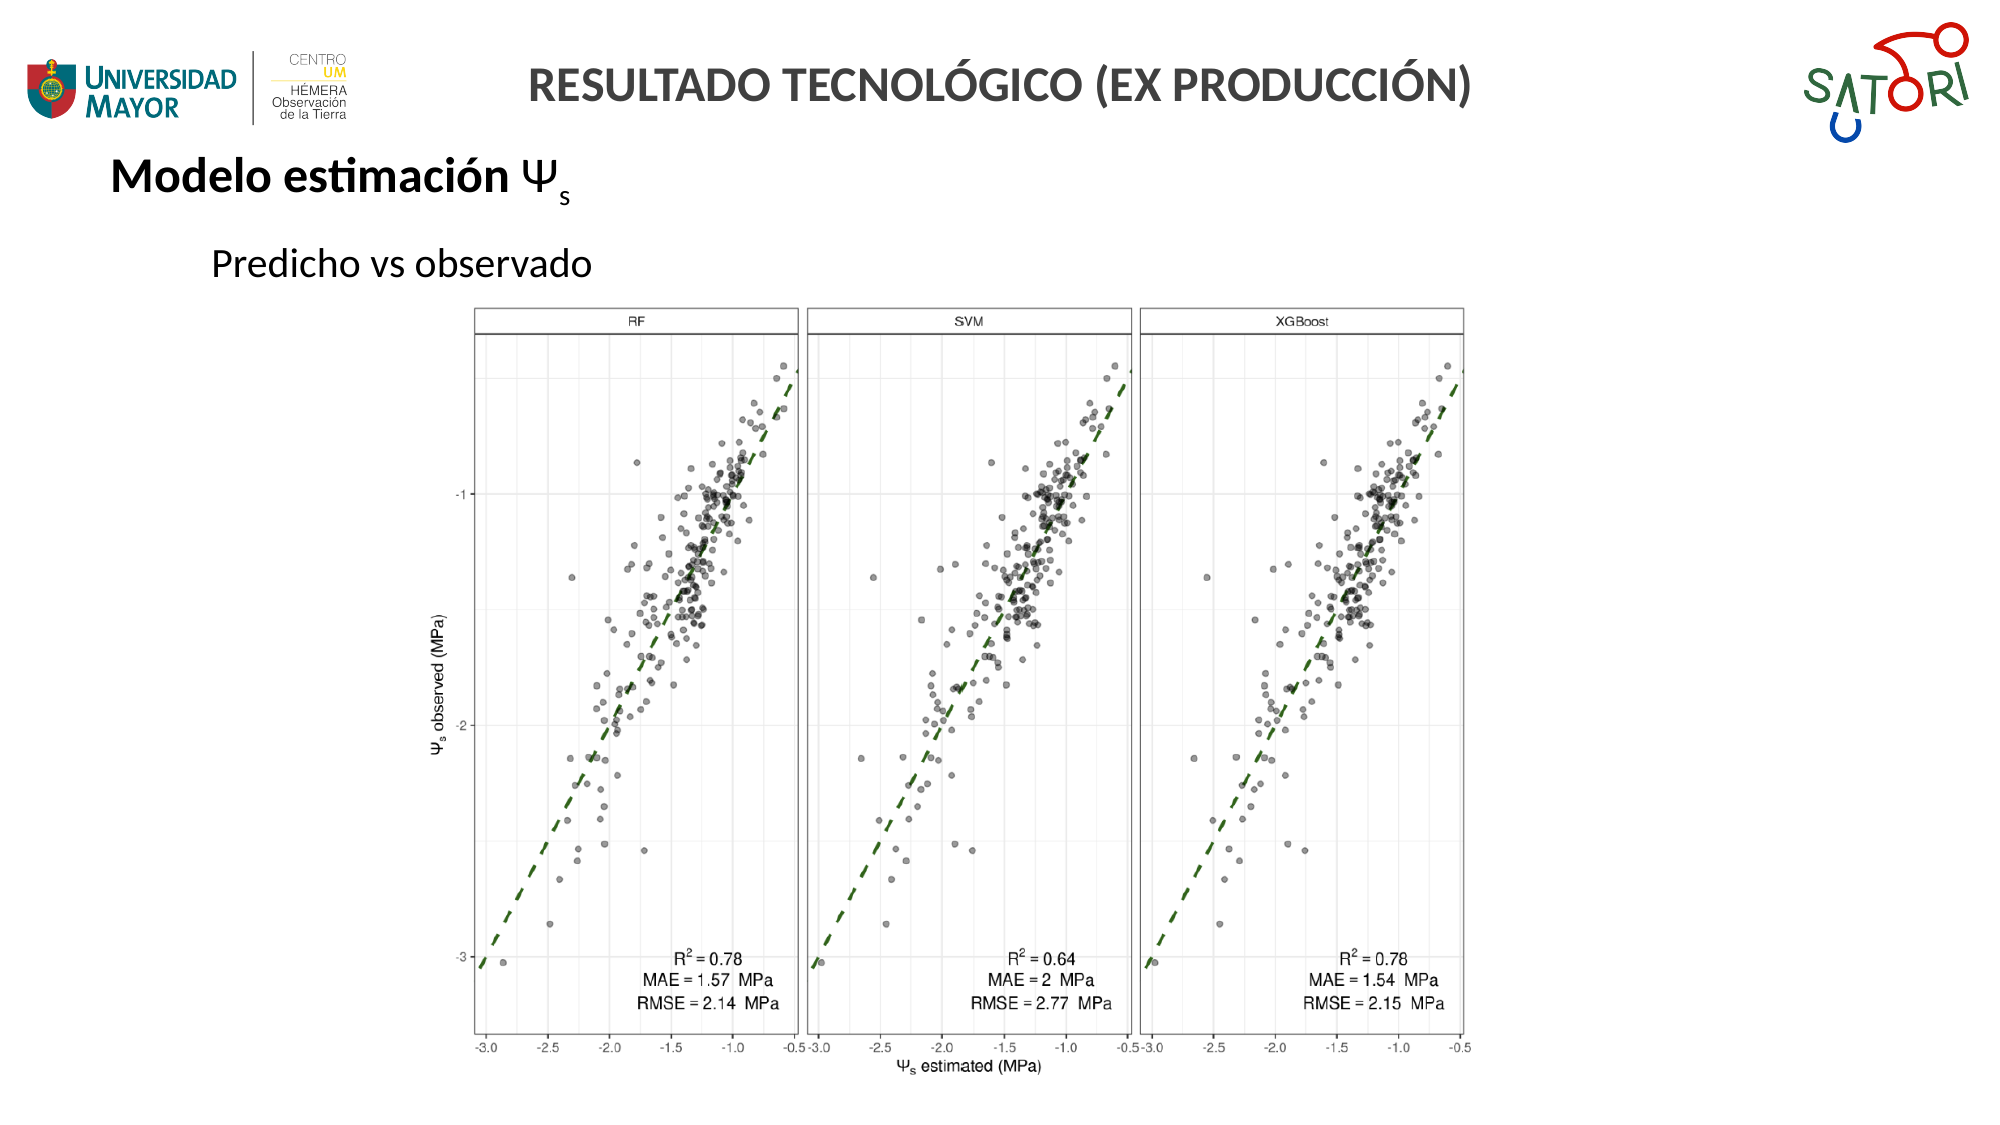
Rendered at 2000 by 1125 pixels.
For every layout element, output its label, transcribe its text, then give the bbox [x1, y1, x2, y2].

picture [407, 289, 1514, 1082]
text_box Modelo estimación Ψs Predicho vs observado [95, 135, 1907, 294]
picture [18, 44, 356, 132]
picture [1804, 22, 1969, 143]
text_box RESULTADO TECNOLÓGICO (EX PRODUCCIÓN) [95, 43, 1907, 126]
